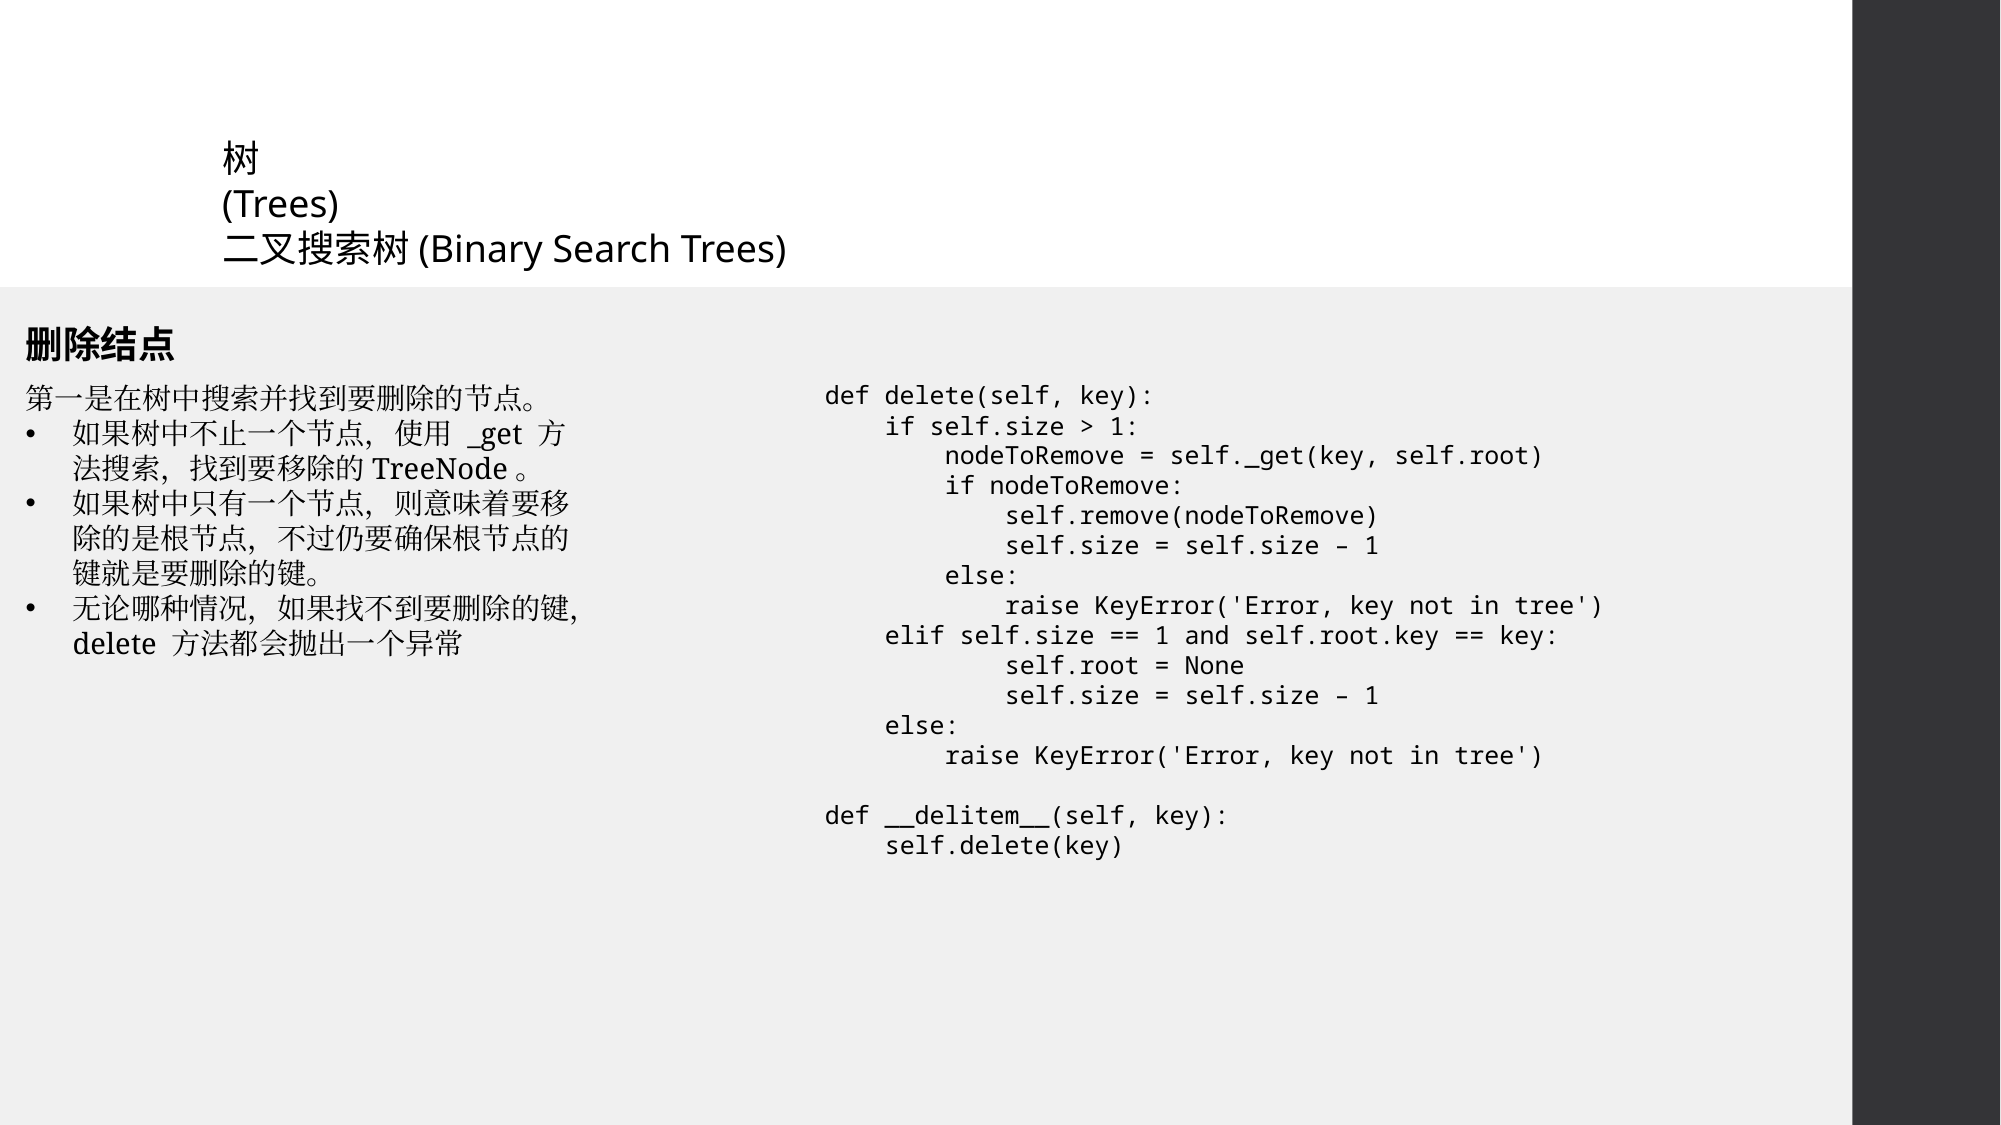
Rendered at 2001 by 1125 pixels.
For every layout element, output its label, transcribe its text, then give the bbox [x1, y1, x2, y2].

text_box 第一是在树中搜索并找到要删除的节点。 如果树中不止一个节点，使用 _get 方法搜索，找到要移除的TreeNode。 如果树中只有一个节点，则意味着要移除的是根节点，不过仍要确保根节点的键就是要删除的键。 无论哪种情况，如果找不到要删除的键，delete 方法都会抛出一个异常 [10, 373, 591, 668]
text_box 删除结点 [10, 313, 1445, 373]
title 树 (Trees) 二叉搜索树(Binary Search Trees) [206, 60, 1797, 278]
text_box def delete(self, key): if self.size > 1: nodeToRemove = self._get(key, self.root) if nodeToRemove: self.remove(nodeToRemove) self.size = self.size – 1 else: raise KeyError('Error, key not in tree') elif self.size == 1 and self.root.key == key: self.root = None self.size = self.size – 1 else: raise KeyError('Error, key not in tree') def __delitem__(self, key): self.delete(key) [750, 372, 1752, 867]
text_box [0, 287, 1852, 1125]
